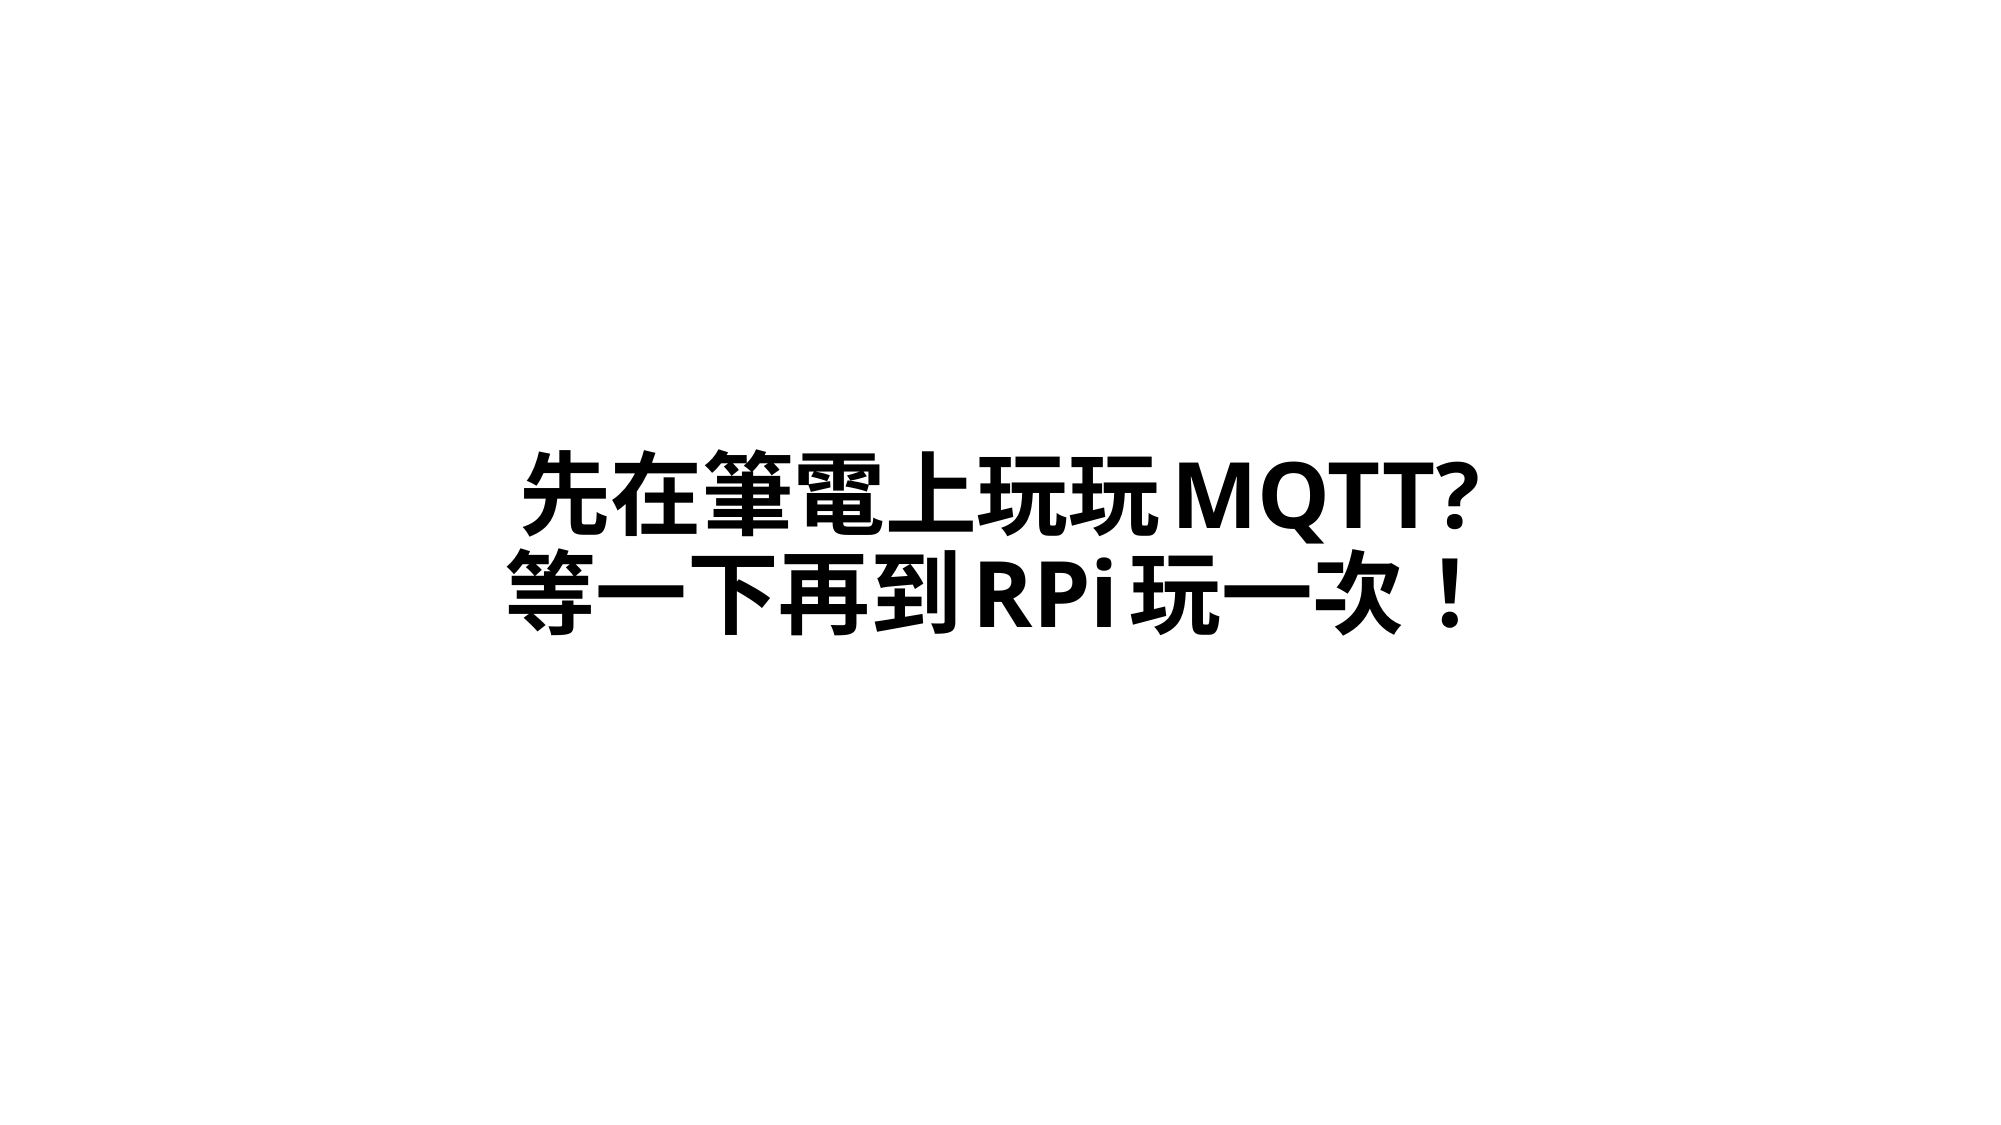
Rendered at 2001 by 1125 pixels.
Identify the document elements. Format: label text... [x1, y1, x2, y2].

title 先在筆電上玩玩MQTT? 等一下再到RPi玩一次！ [137, 439, 1863, 657]
